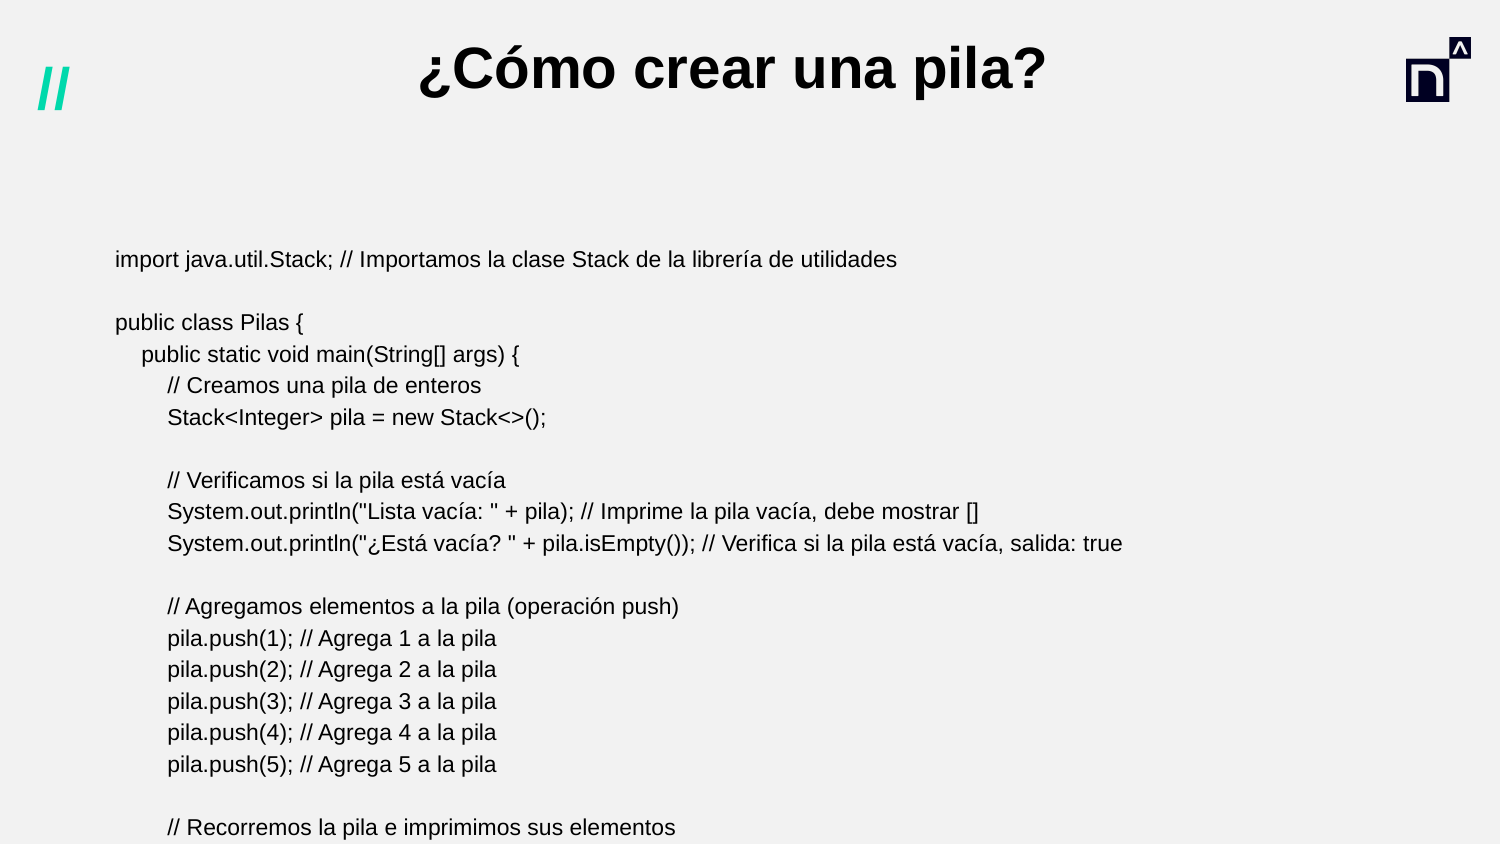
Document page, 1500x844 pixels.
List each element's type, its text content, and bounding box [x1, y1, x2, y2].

picture [1406, 37, 1471, 102]
title ¿Cómo crear una pila? import java.util.Stack; // Importamos la clase Stack de la librería de utilidades public class Pilas { public static void main(String[] args) { // Creamos una pila de enteros Stack<Integer> pila = new Stack<>(); // Verificamos si la pila está vacía System.out.println("Lista vacía: " + pila); // Imprime la pila vacía, debe mostrar [] System.out.println("¿Está vacía? " + pila.isEmpty()); // Verifica si la pila está vacía, salida: true // Agregamos elementos a la pila (operación push) pila.push(1); // Agrega 1 a la pila pila.push(2); // Agrega 2 a la pila pila.push(3); // Agrega 3 a la pila pila.push(4); // Agrega 4 a la pila pila.push(5); // Agrega 5 a la pila // Recorremos la pila e imprimimos sus elementos for (Integer pilita : pila) { System.out.println(pilita); // Imprime los elementos de la pila, de abajo hacia arriba } // Mostramos la pila completa y verificamos si está vacía System.out.println("Pila: " + pila); // Imprime la pila actual [1, 2, 3, 4, 5] System.out.println("¿Pila vacía? " + pila.isEmpty()); // Verifica si la pila está vacía, salida: false // Eliminamos el último elemento agregado a la pila (operación pop) pila.pop(); // Retira el 5 de la pila, ahora la cima será el 4 // Buscamos si el número 3 está en la pila System.out.println("¿Está el 3? " + pila.search(3)); // Retorna la posición de 3 en la pila (contando desde la cima) // Mostramos el elemento que está en la cima de la pila (operación peek) System.out.println("Último agregado: " + pila.peek()); // Imprime 4, que es el último elemento después del pop } } [100, 15, 1366, 163]
